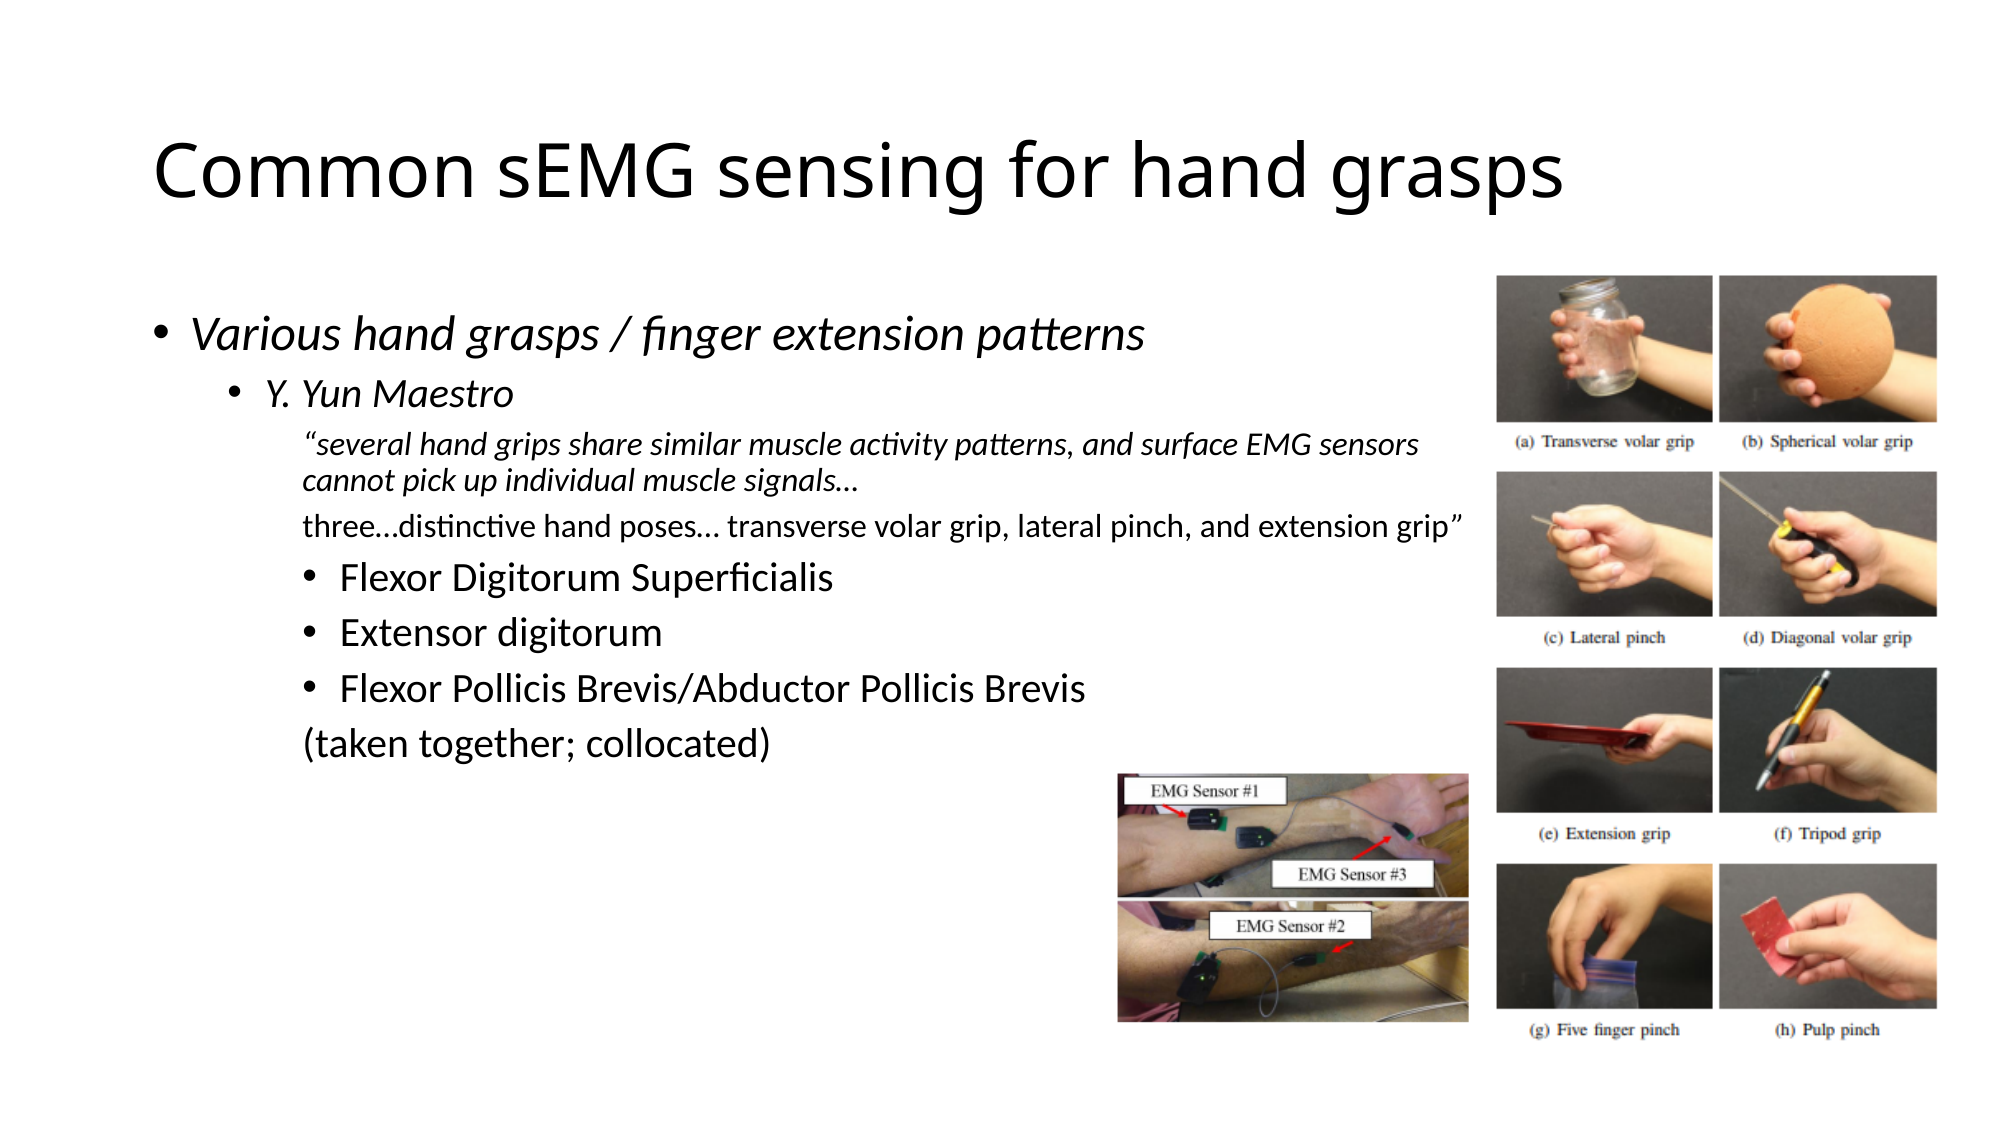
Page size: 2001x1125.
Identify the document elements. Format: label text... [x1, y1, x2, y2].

list Various hand grasps / finger extension patterns Y. Yun Maestro “several hand grips share similar muscle activity patterns, and surface EMG sensors cannot pick up individual muscle signals… three…distinctive hand poses… transverse volar grip, lateral pinch, and extension grip” Flexor Digitorum Superficialis Extensor digitorum Flexor Pollicis Brevis/Abductor Pollicis Brevis (taken together; collocated) [137, 299, 1491, 1014]
picture [1099, 261, 1957, 1052]
title Common sEMG sensing for hand grasps [137, 64, 1863, 282]
